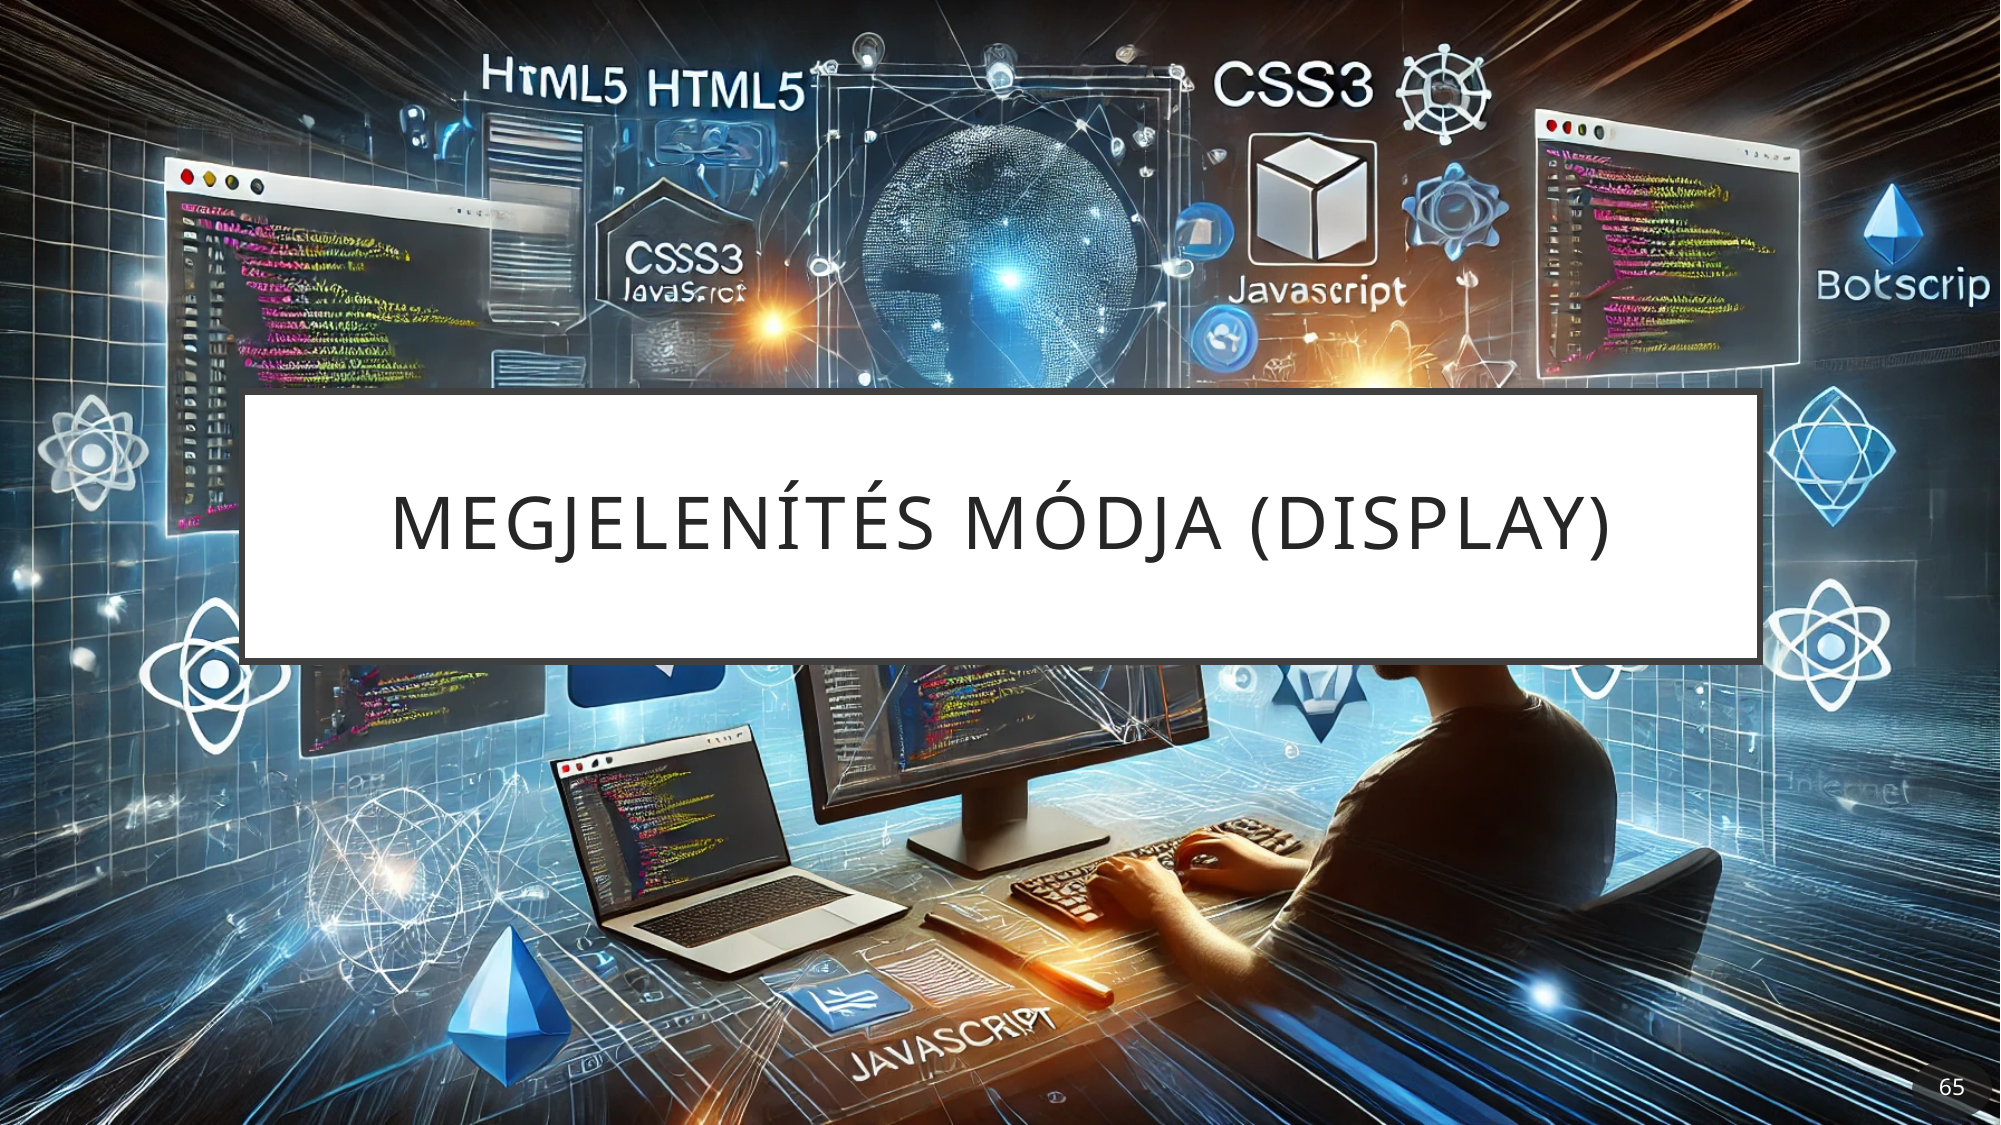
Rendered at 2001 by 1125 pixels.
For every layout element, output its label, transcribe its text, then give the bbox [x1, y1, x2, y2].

title megjelenítés módja (display) [239, 388, 1763, 665]
slide_number 65 [1912, 1058, 1993, 1119]
picture [0, 0, 2000, 1125]
